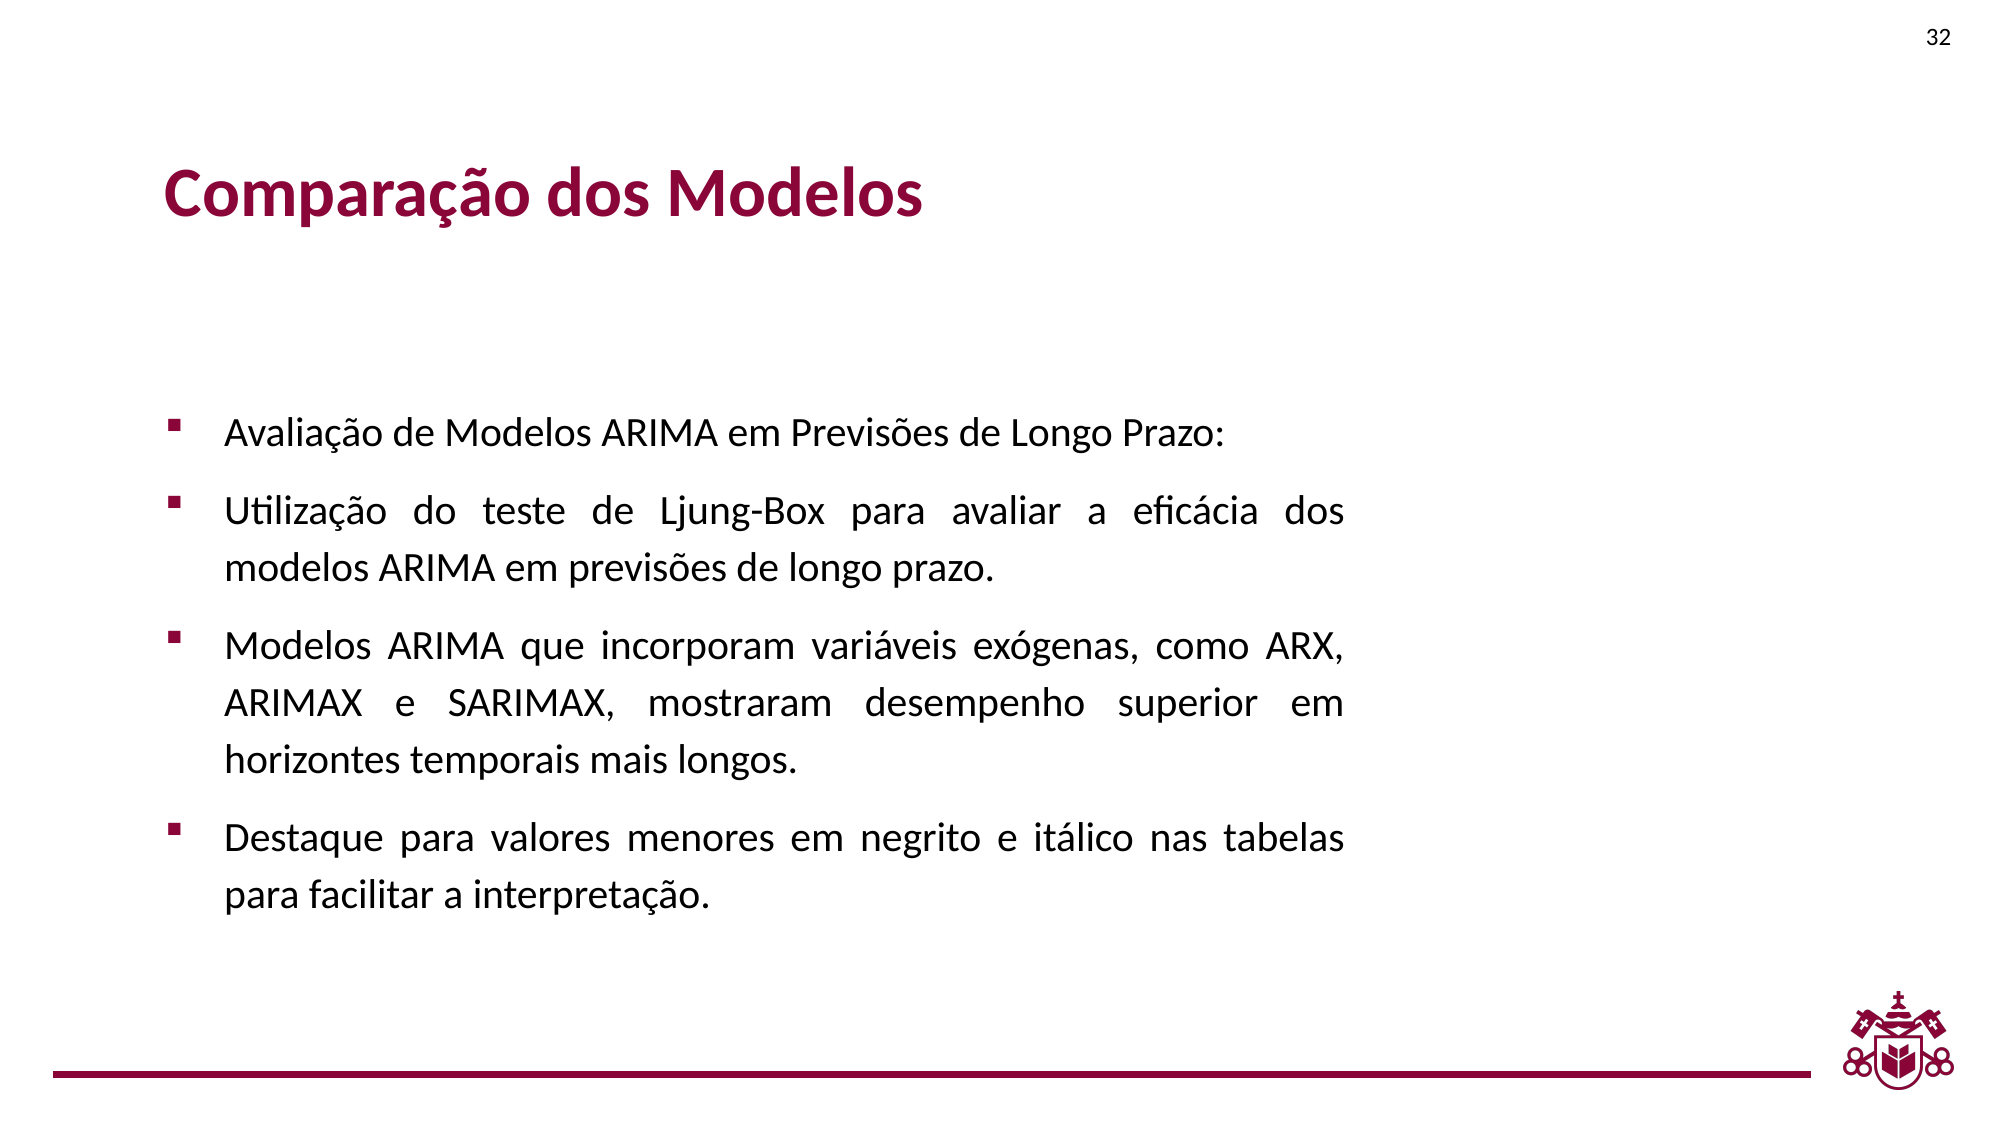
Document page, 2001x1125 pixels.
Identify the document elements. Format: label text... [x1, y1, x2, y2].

picture [1843, 991, 1954, 1090]
slide_number 32 [1516, 5, 1967, 66]
list Avaliação de Modelos ARIMA em Previsões de Longo Prazo: Utilização do teste de Ljung-Box para avaliar a eficácia dos modelos ARIMA em previsões de longo prazo. Modelos ARIMA que incorporam variáveis exógenas, como ARX, ARIMAX e SARIMAX, mostraram desempenho superior em horizontes temporais mais longos. Destaque para valores menores em negrito e itálico nas tabelas para facilitar a interpretação. [149, 281, 1360, 1034]
list Comparação dos Modelos [149, 91, 1851, 238]
